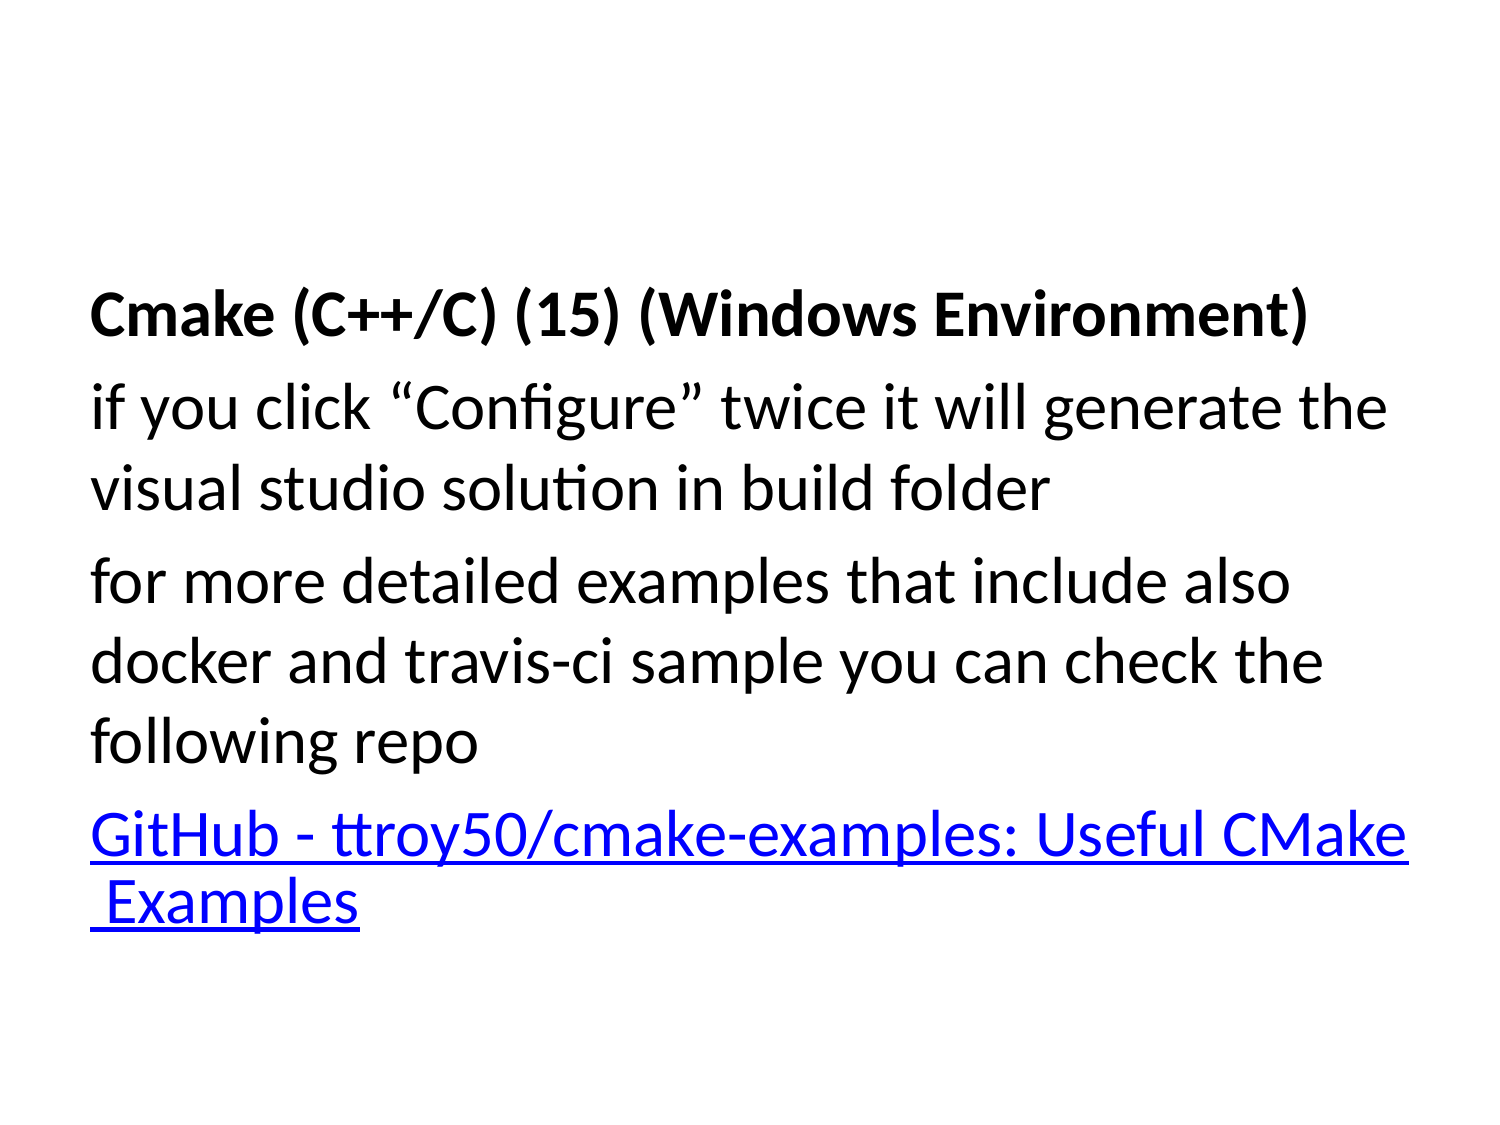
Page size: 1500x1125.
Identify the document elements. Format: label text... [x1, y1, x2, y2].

list Cmake (C++/C) (15) (Windows Environment) if you click “Configure” twice it will generate the visual studio solution in build folder for more detailed examples that include also docker and travis-ci sample you can check the following repo GitHub - ttroy50/cmake-examples: Useful CMake Examples [75, 262, 1425, 1005]
